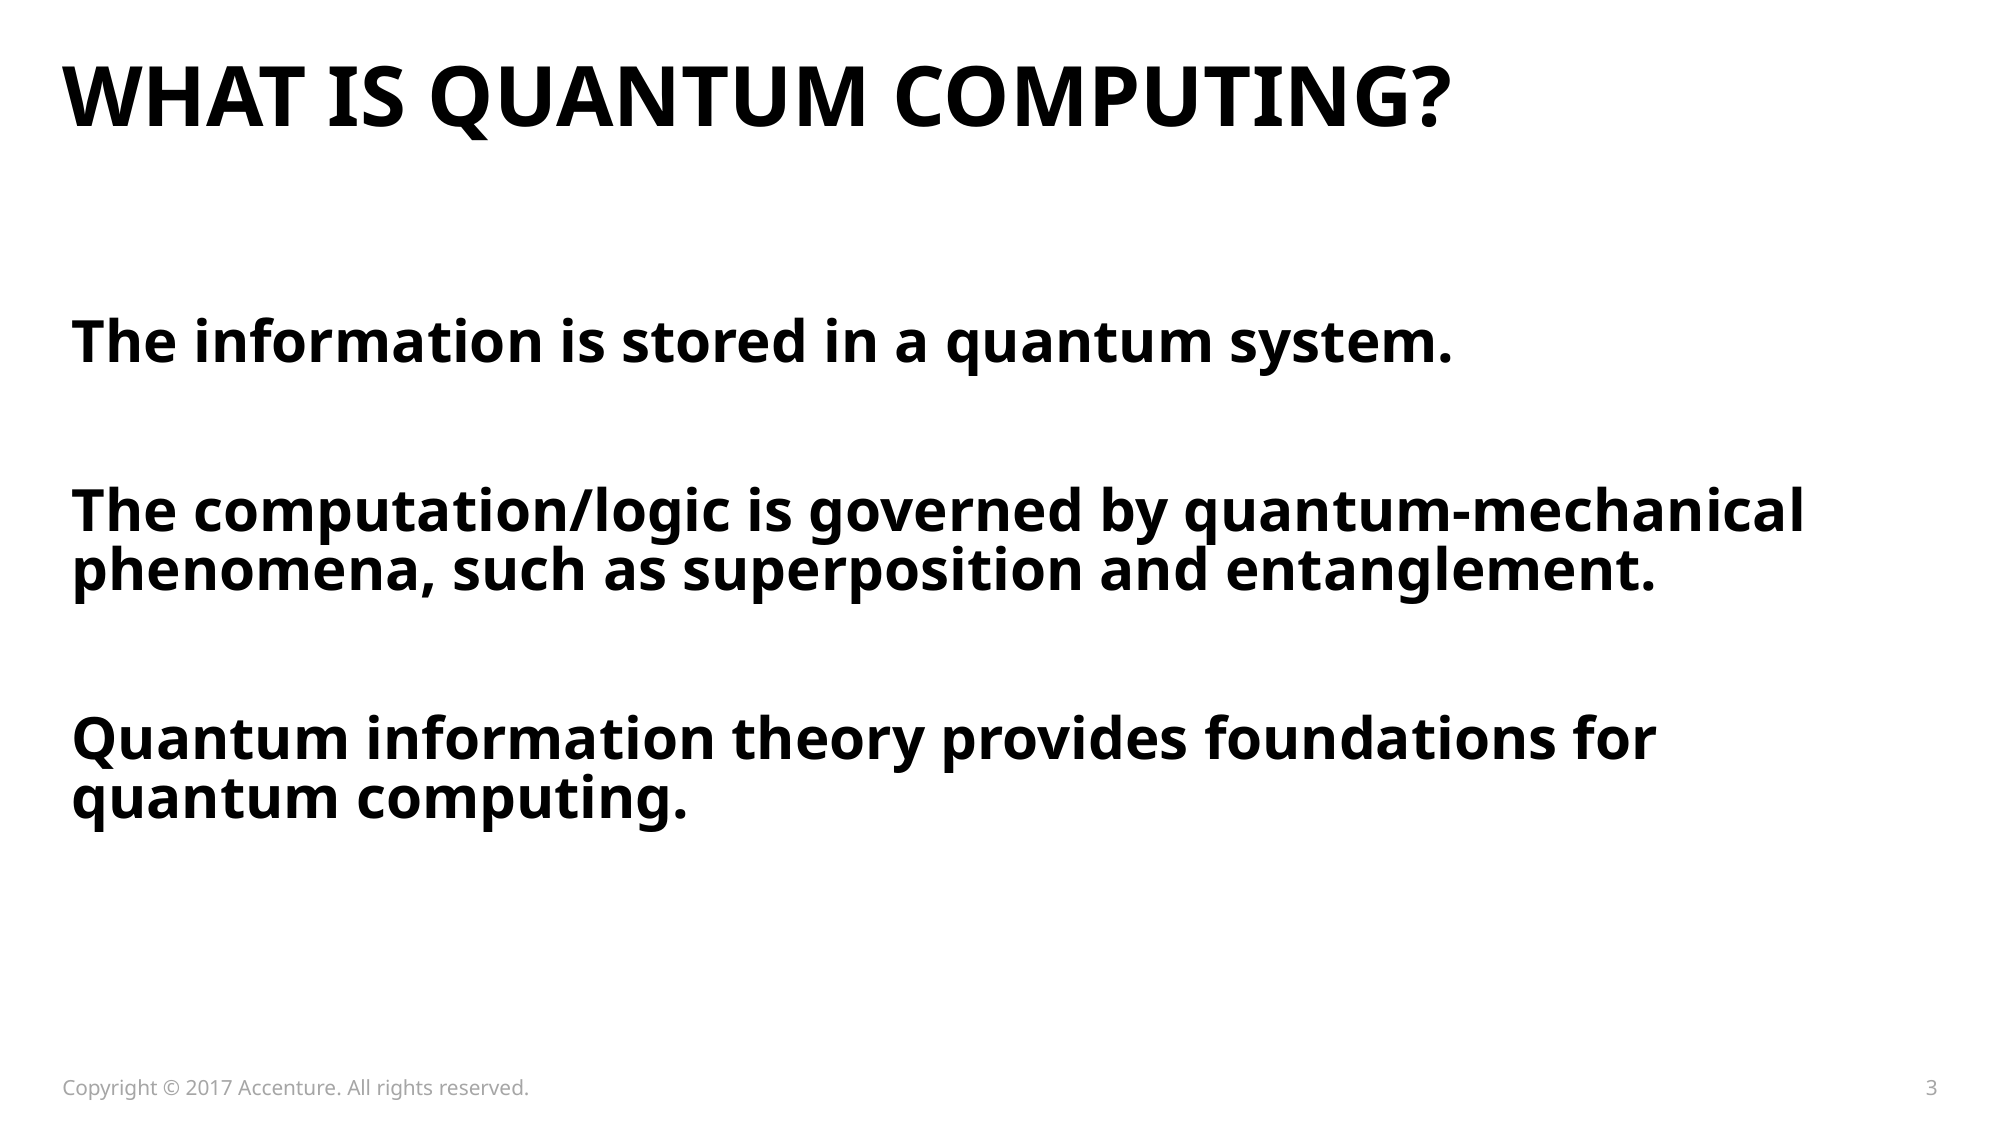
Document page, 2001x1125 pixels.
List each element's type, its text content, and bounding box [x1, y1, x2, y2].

title What is QUANTUM Computing? [62, 62, 1873, 225]
list The information is stored in a quantum system. The computation/logic is governed by quantum-mechanical phenomena, such as superposition and entanglement. Quantum information theory provides foundations for quantum computing. [62, 299, 1888, 1070]
slide_number 3 [1887, 1069, 1938, 1104]
footer Copyright © 2017 Accenture. All rights reserved. [62, 1069, 1000, 1104]
